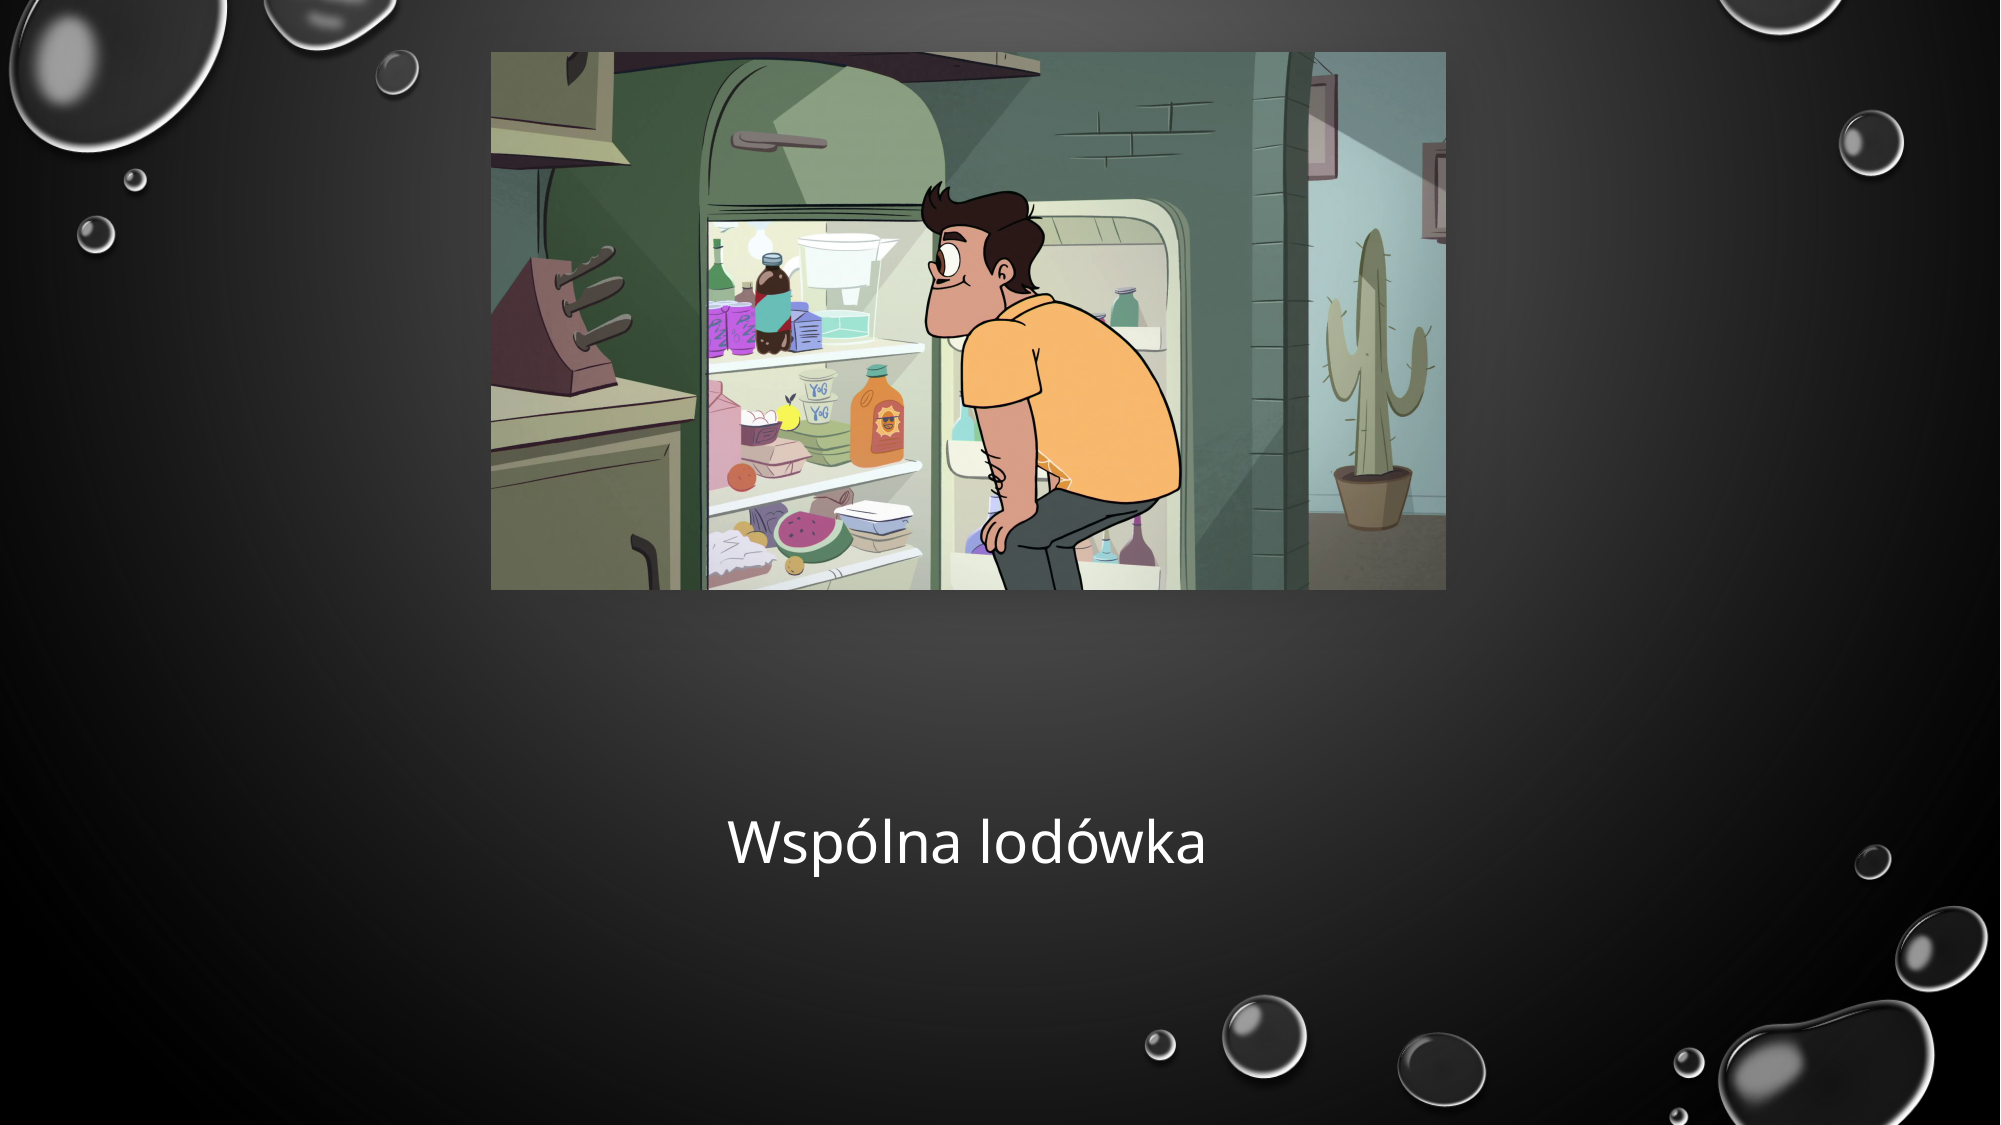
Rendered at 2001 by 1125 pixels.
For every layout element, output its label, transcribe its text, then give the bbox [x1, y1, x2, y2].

text_box Wspólna lodówka [121, 658, 1815, 953]
picture [0, 0, 2000, 1125]
